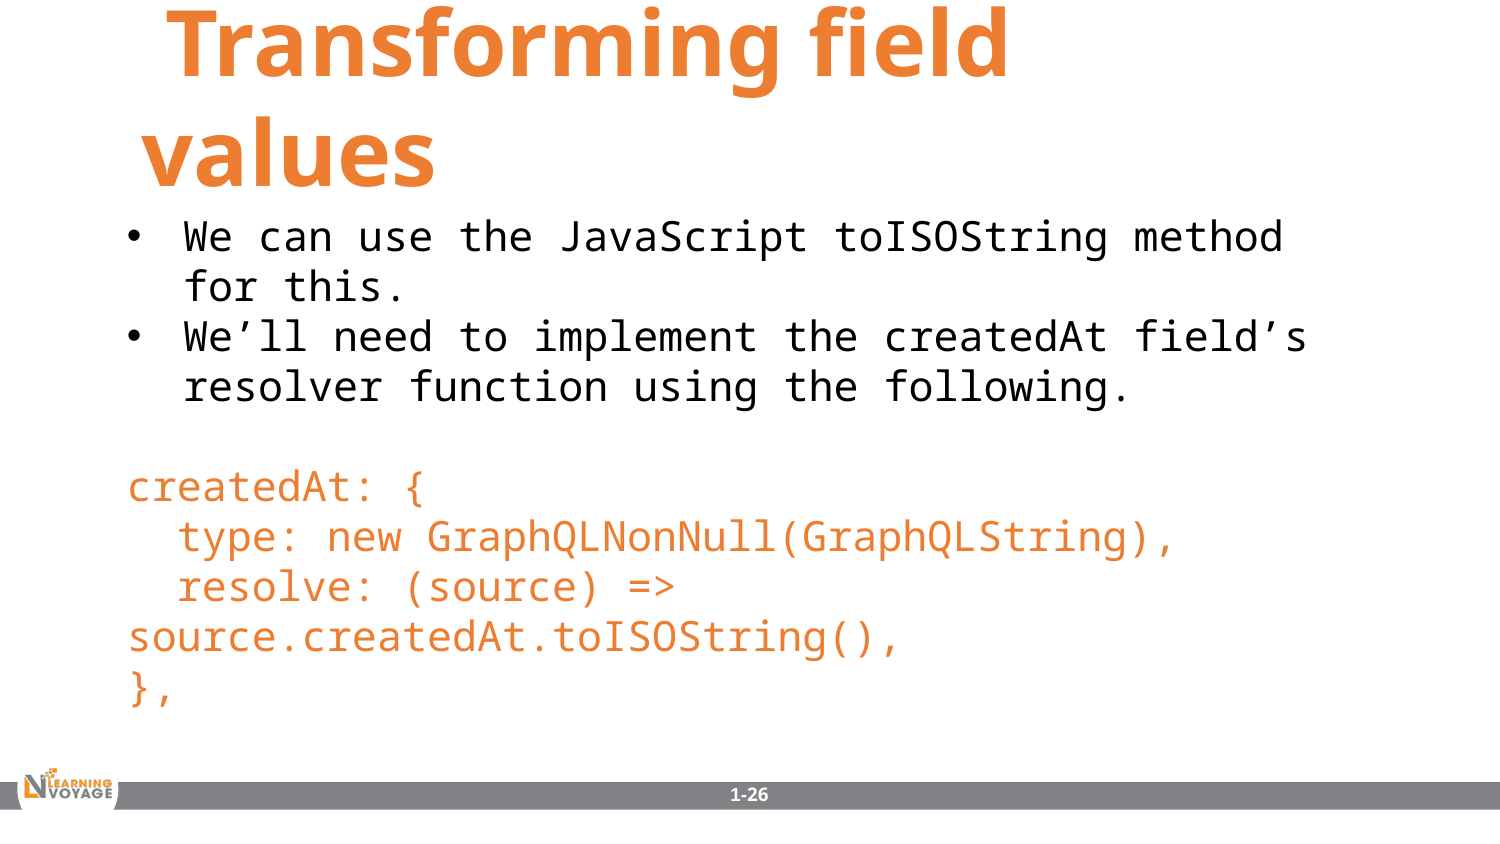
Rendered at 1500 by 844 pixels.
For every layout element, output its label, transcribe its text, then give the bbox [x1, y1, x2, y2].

text_box We can use the JavaScript toISOString method for this. We’ll need to implement the createdAt field’s resolver function using the following. createdAt: { type: new GraphQLNonNull(GraphQLString), resolve: (source) => source.createdAt.toISOString(), }, [126, 207, 1373, 710]
text_box Transforming field values [126, 37, 1231, 153]
picture [0, 706, 144, 844]
slide_number 1-26 [692, 770, 784, 821]
